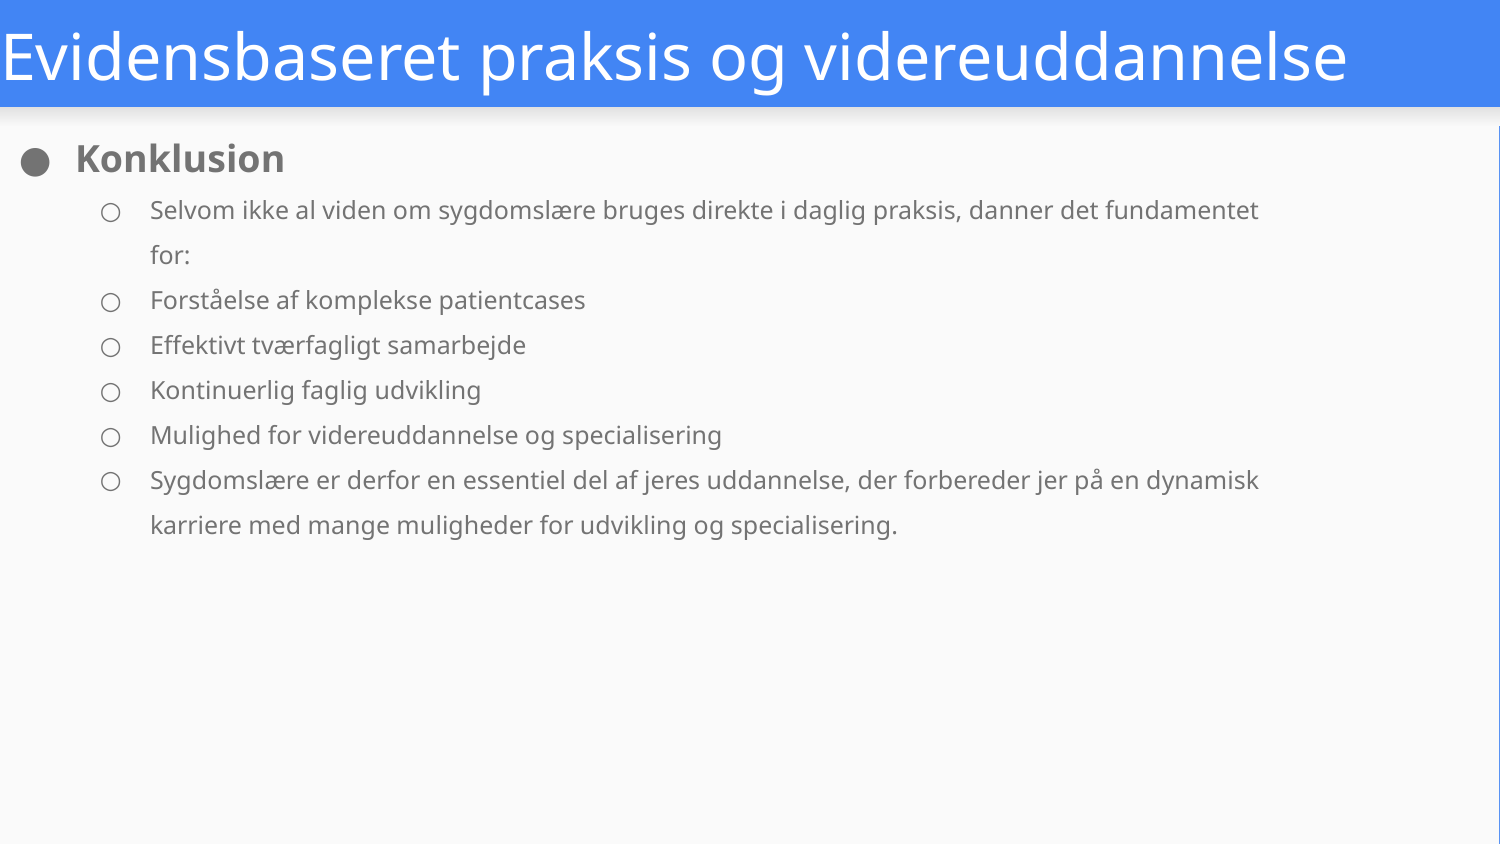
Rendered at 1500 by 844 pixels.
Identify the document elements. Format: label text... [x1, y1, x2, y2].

list Konklusion Selvom ikke al viden om sygdomslære bruges direkte i daglig praksis, danner det fundamentet for: Forståelse af komplekse patientcases Effektivt tværfagligt samarbejde Kontinuerlig faglig udvikling Mulighed for videreuddannelse og specialisering Sygdomslære er derfor en essentiel del af jeres uddannelse, der forbereder jer på en dynamisk karriere med mange muligheder for udvikling og specialisering. [0, 120, 1266, 836]
title Evidensbaseret praksis og videreuddannelse [0, 0, 1500, 109]
